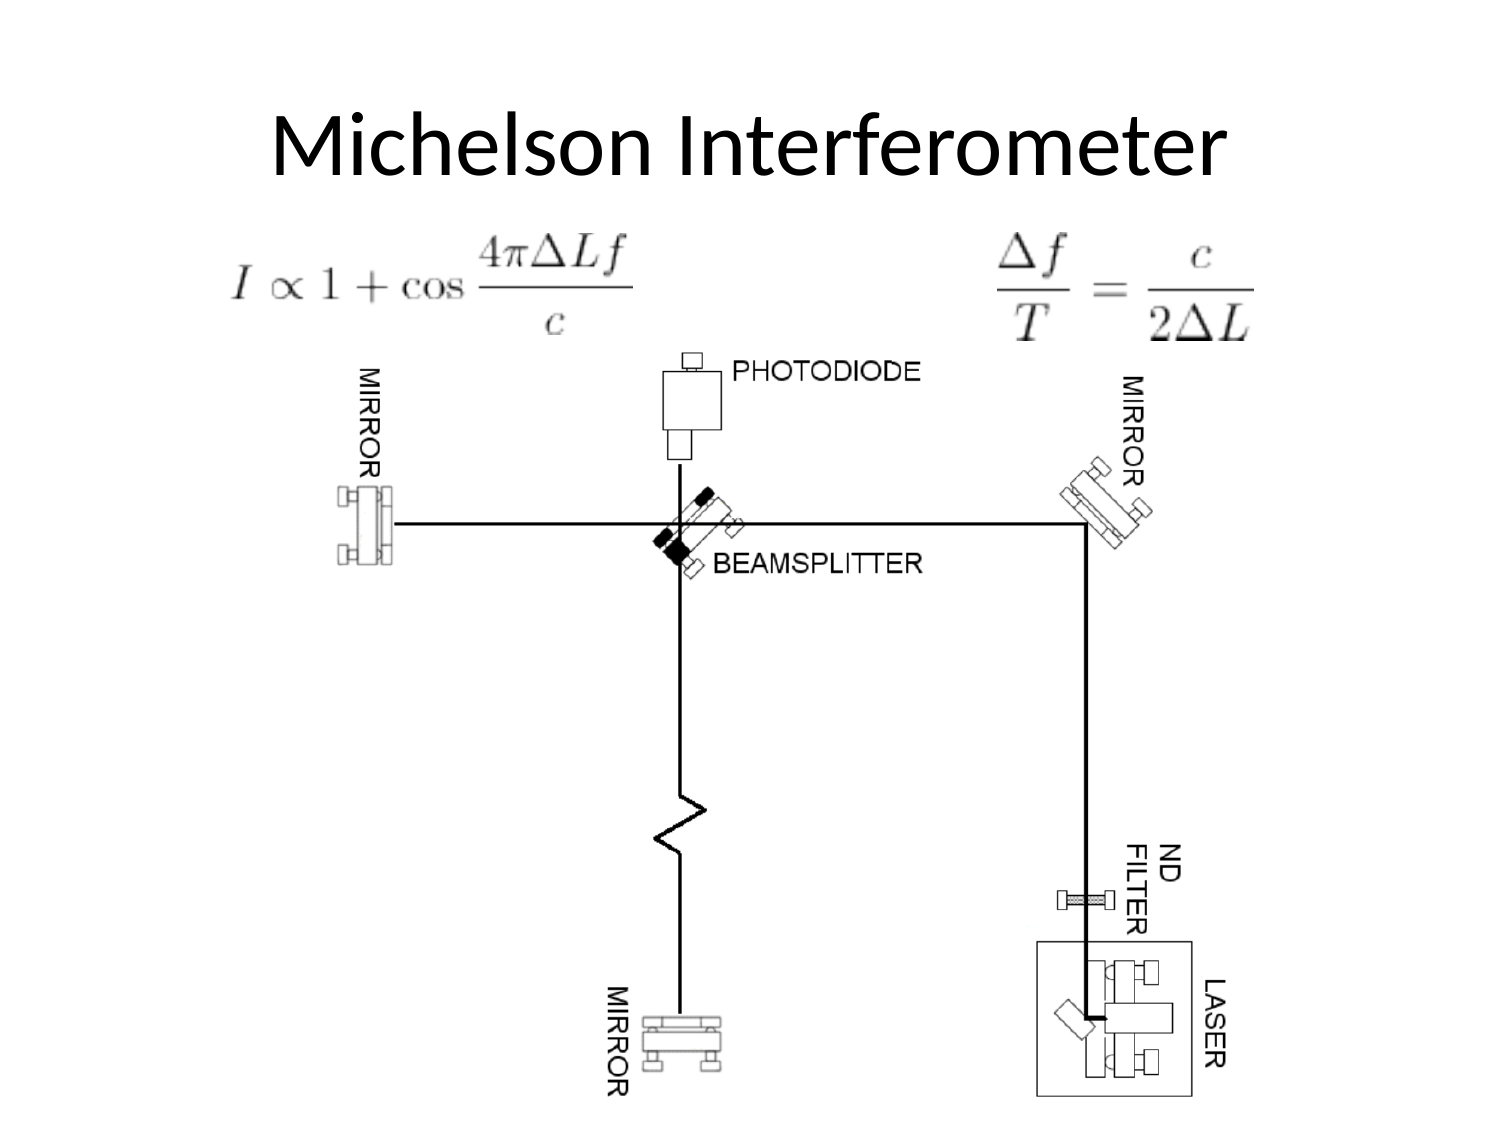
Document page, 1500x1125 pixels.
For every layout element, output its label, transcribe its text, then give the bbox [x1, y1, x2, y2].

picture [322, 232, 1254, 1125]
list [196, 217, 669, 359]
title Michelson Interferometer [75, 45, 1425, 233]
